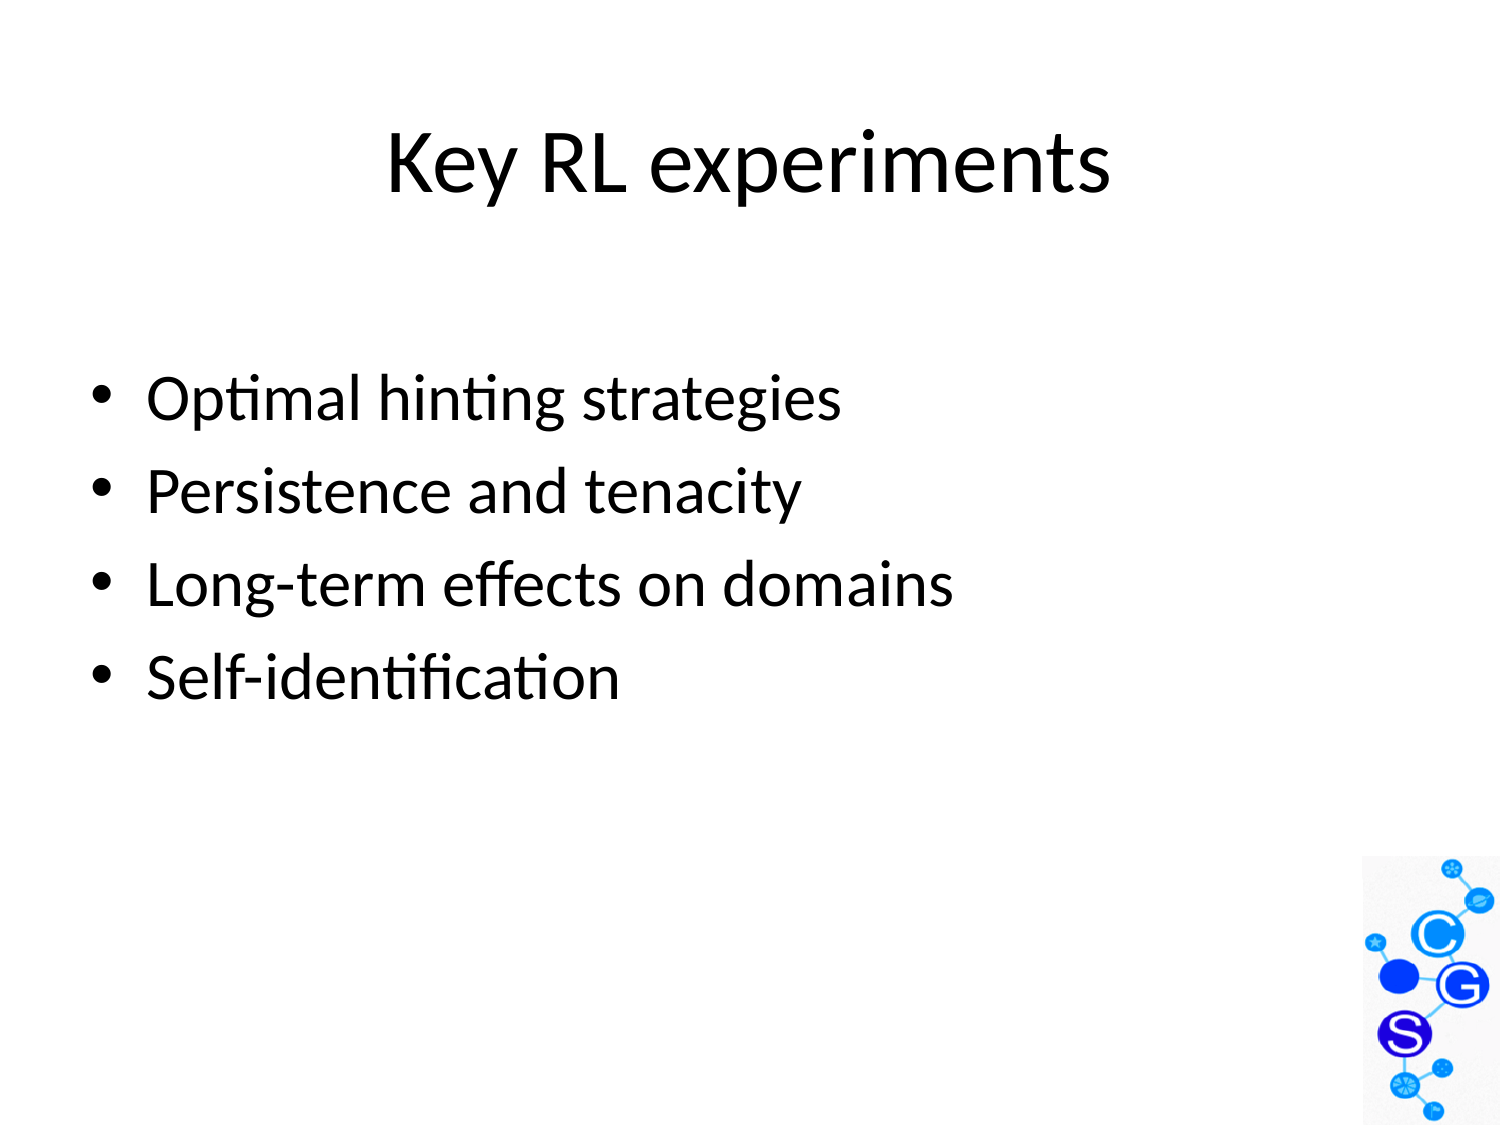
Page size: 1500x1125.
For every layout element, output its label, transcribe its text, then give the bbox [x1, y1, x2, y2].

list Optimal hinting strategies Persistence and tenacity Long-term effects on domains Self-identification [74, 345, 1426, 1006]
picture [1362, 856, 1500, 1125]
title Key RL experiments [74, 62, 1426, 251]
